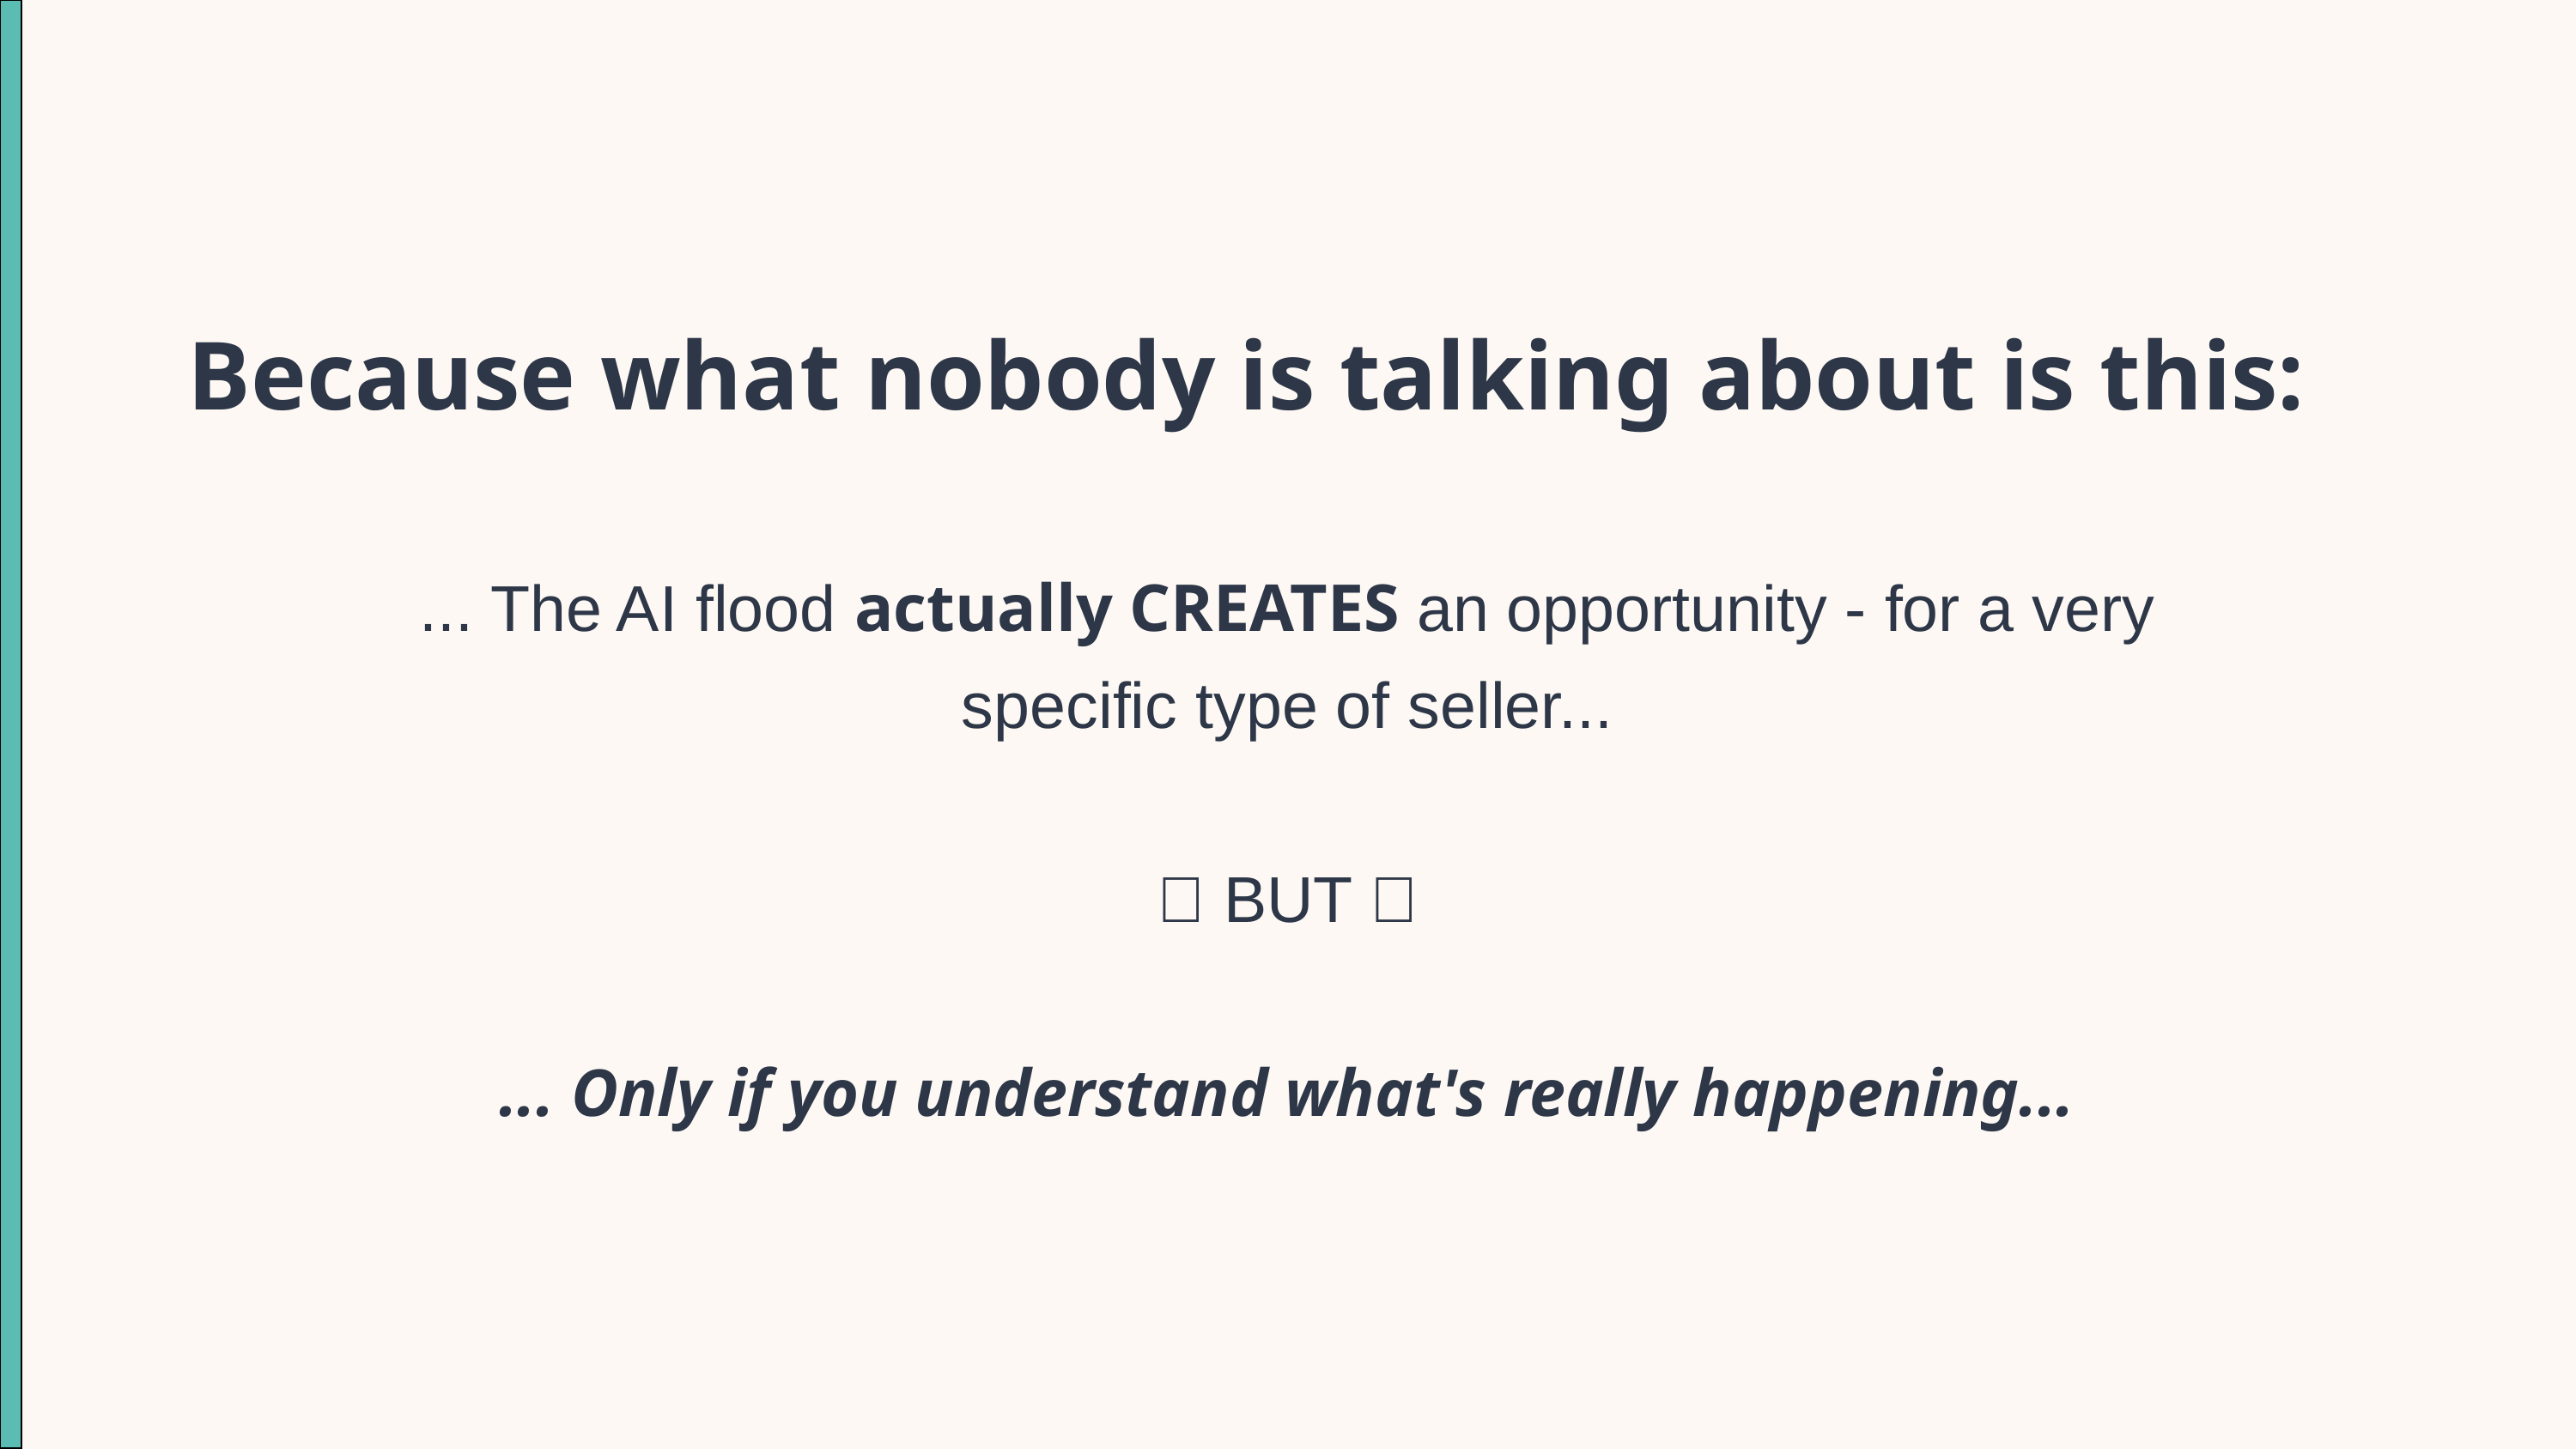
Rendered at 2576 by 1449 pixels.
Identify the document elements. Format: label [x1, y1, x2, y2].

text_box [0, 0, 22, 1449]
text_box [187, 324, 2389, 1122]
